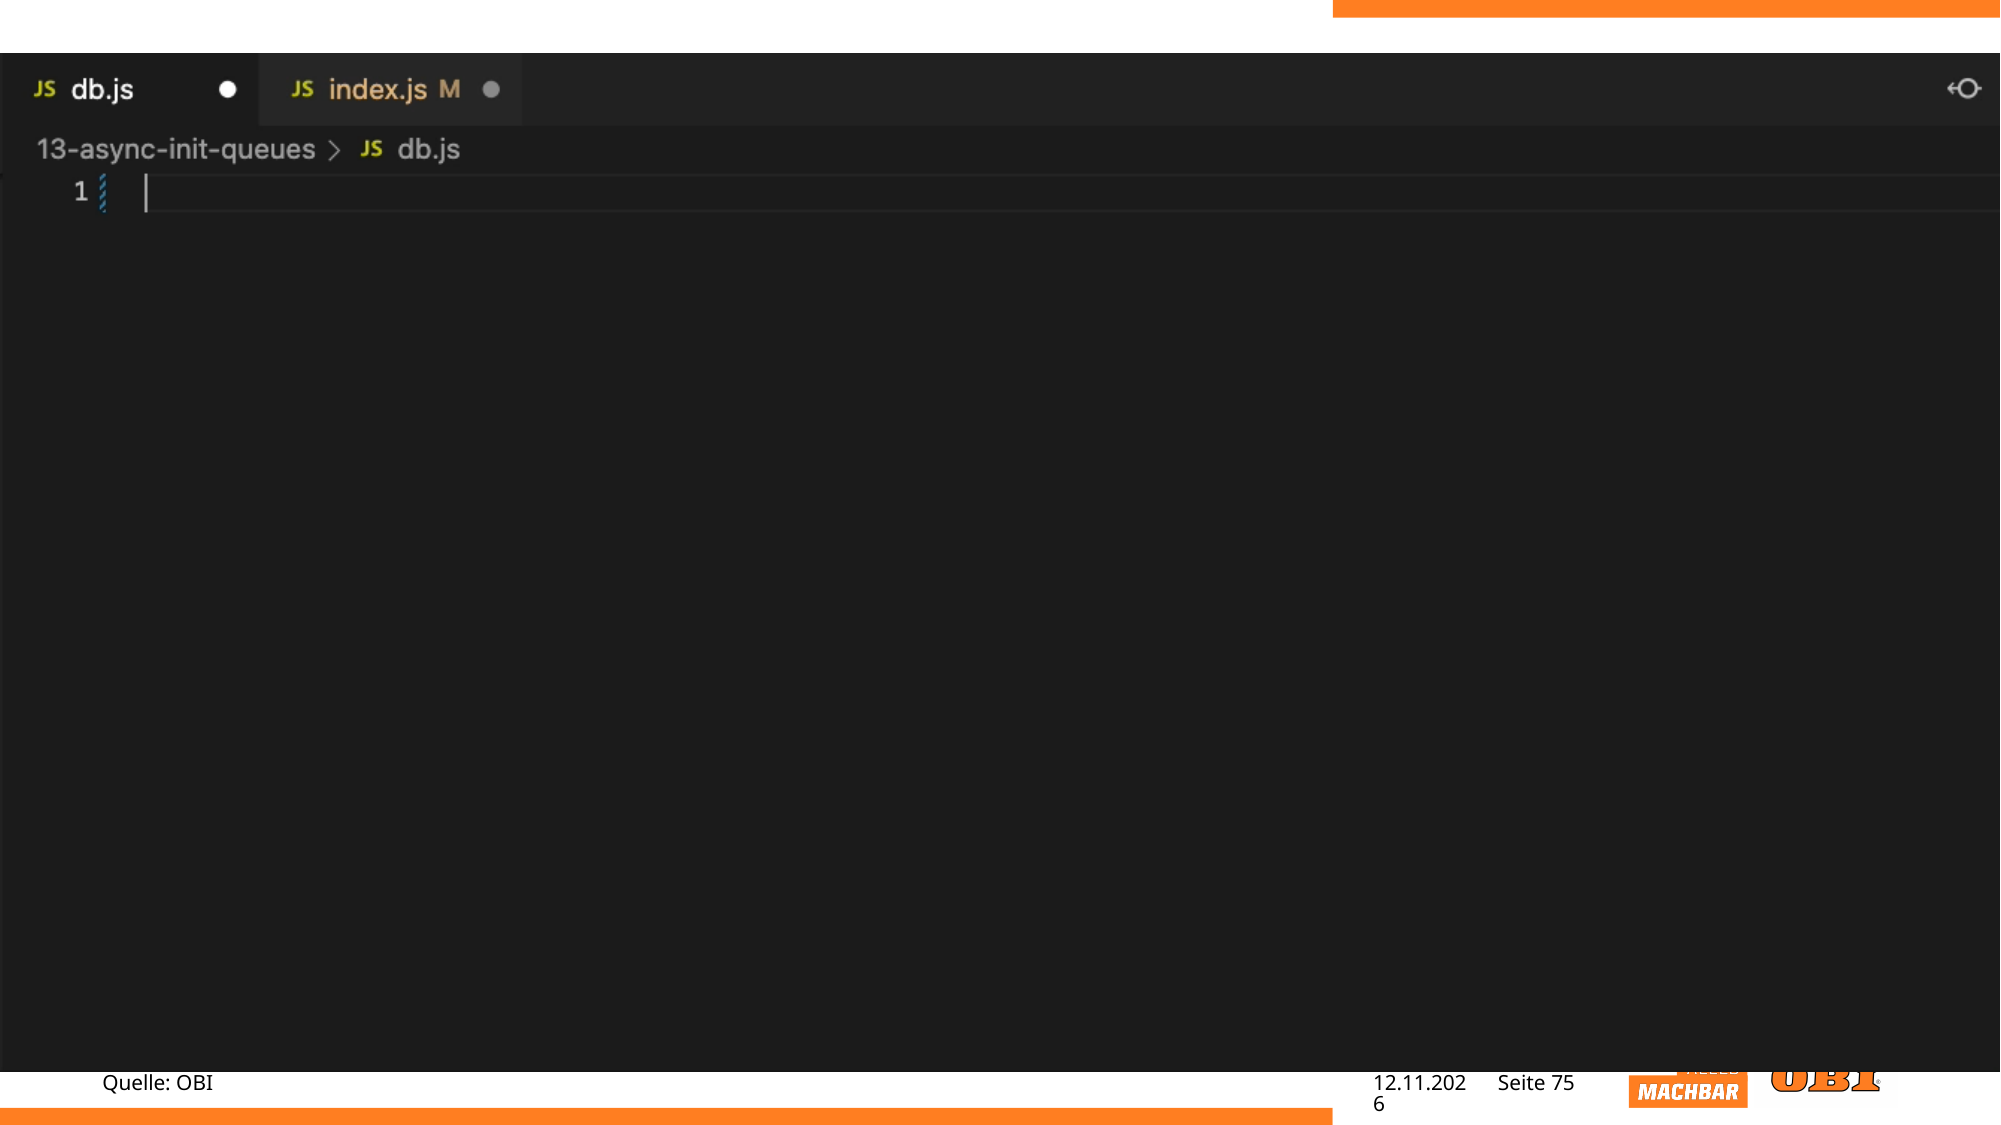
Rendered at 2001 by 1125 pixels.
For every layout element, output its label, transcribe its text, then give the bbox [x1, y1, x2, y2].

footer Quelle: OBI [102, 1073, 1271, 1097]
slide_number Seite 75 [1497, 1073, 1588, 1097]
picture [1638, 1073, 1739, 1100]
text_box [0, 52, 2000, 1073]
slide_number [1373, 1073, 1475, 1097]
picture [1754, 1073, 1898, 1107]
